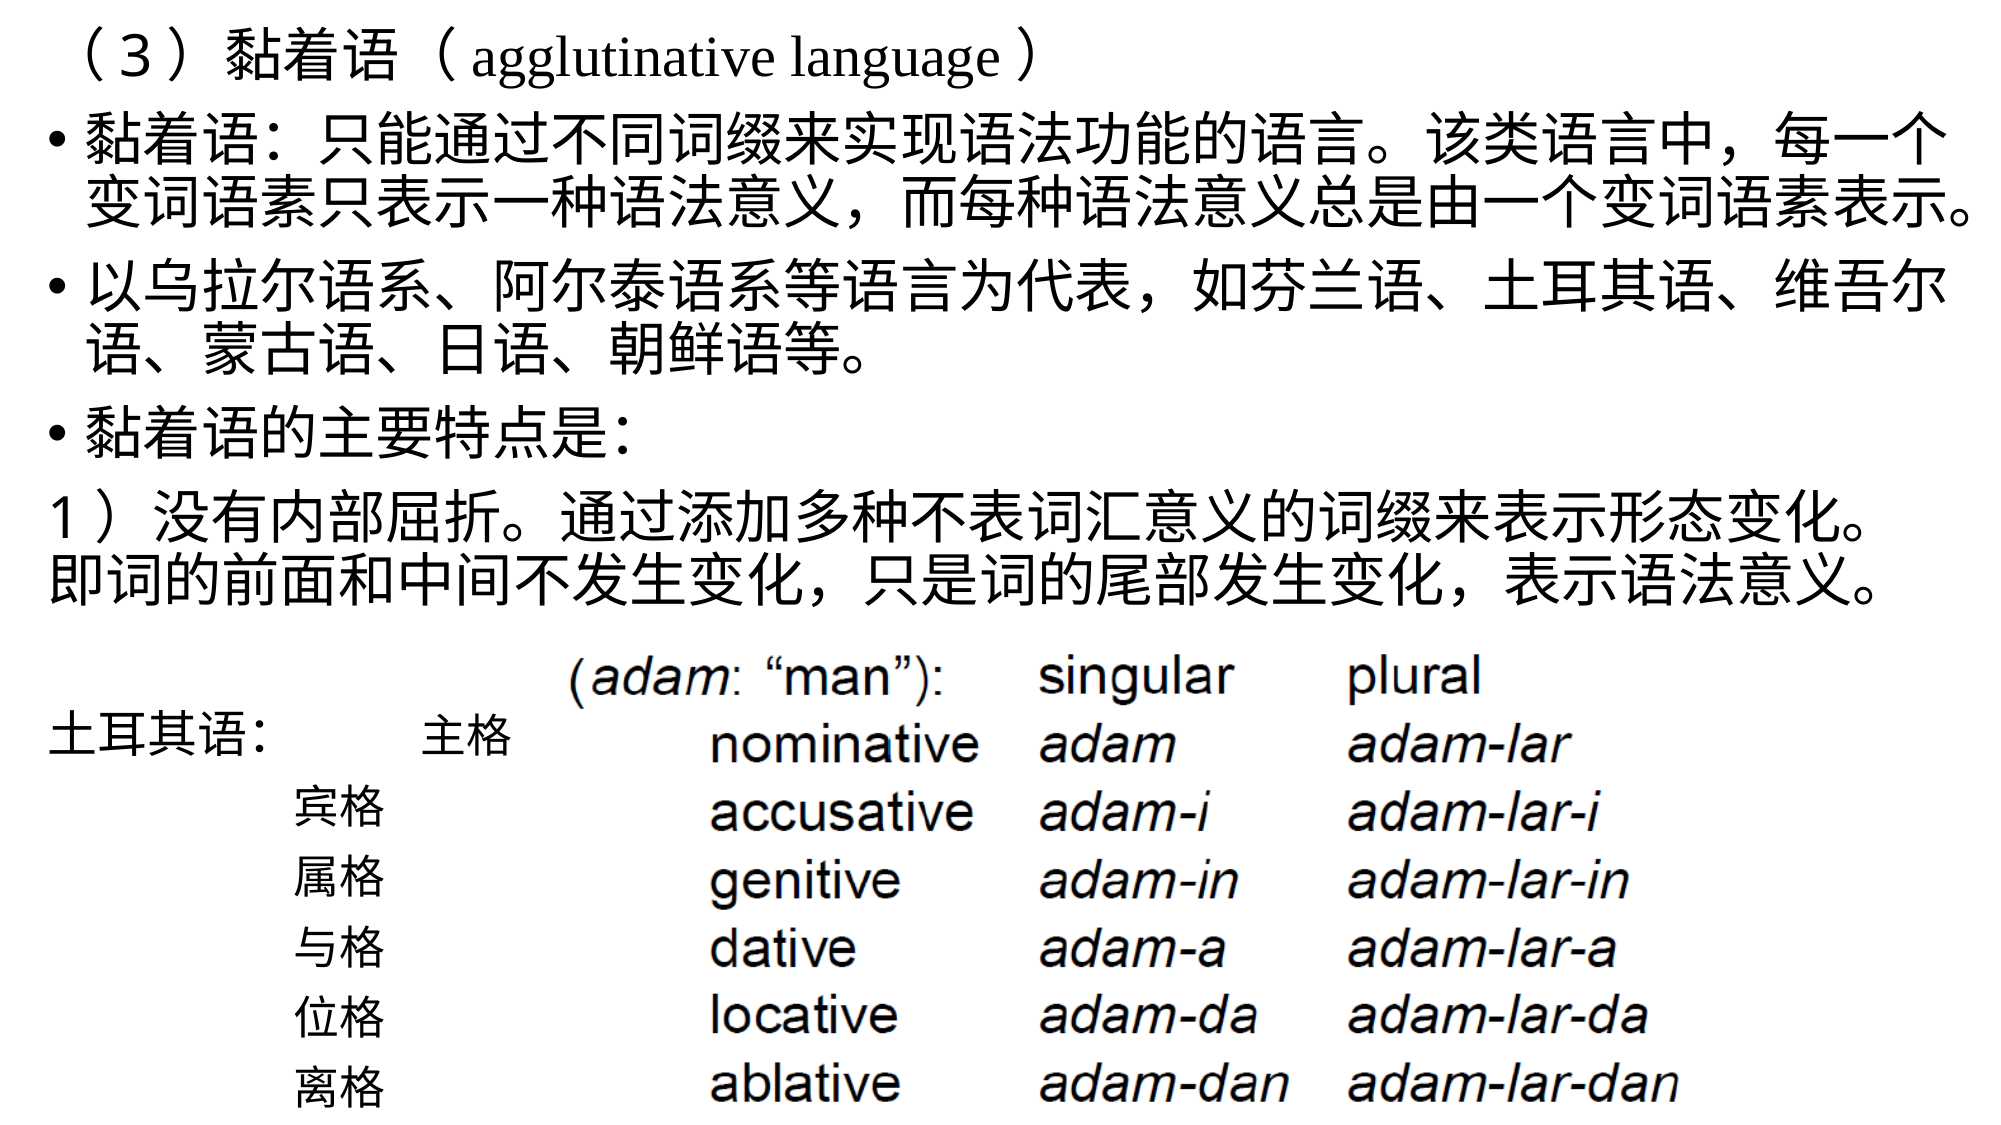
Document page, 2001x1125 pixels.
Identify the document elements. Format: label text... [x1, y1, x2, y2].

list （3）黏着语（agglutinative language） 黏着语：只能通过不同词缀来实现语法功能的语言。该类语言中，每一个变词语素只表示一种语法意义，而每种语法意义总是由一个变词语素表示。 以乌拉尔语系、阿尔泰语系等语言为代表，如芬兰语、土耳其语、维吾尔语、蒙古语、日语、朝鲜语等。 黏着语的主要特点是： 1）没有内部屈折。通过添加多种不表词汇意义的词缀来表示形态变化。即词的前面和中间不发生变化，只是词的尾部发生变化，表示语法意义。 土耳其语： 主格 宾格 属格 与格 位格 离格 [32, 19, 1968, 1125]
picture [552, 648, 1719, 1121]
